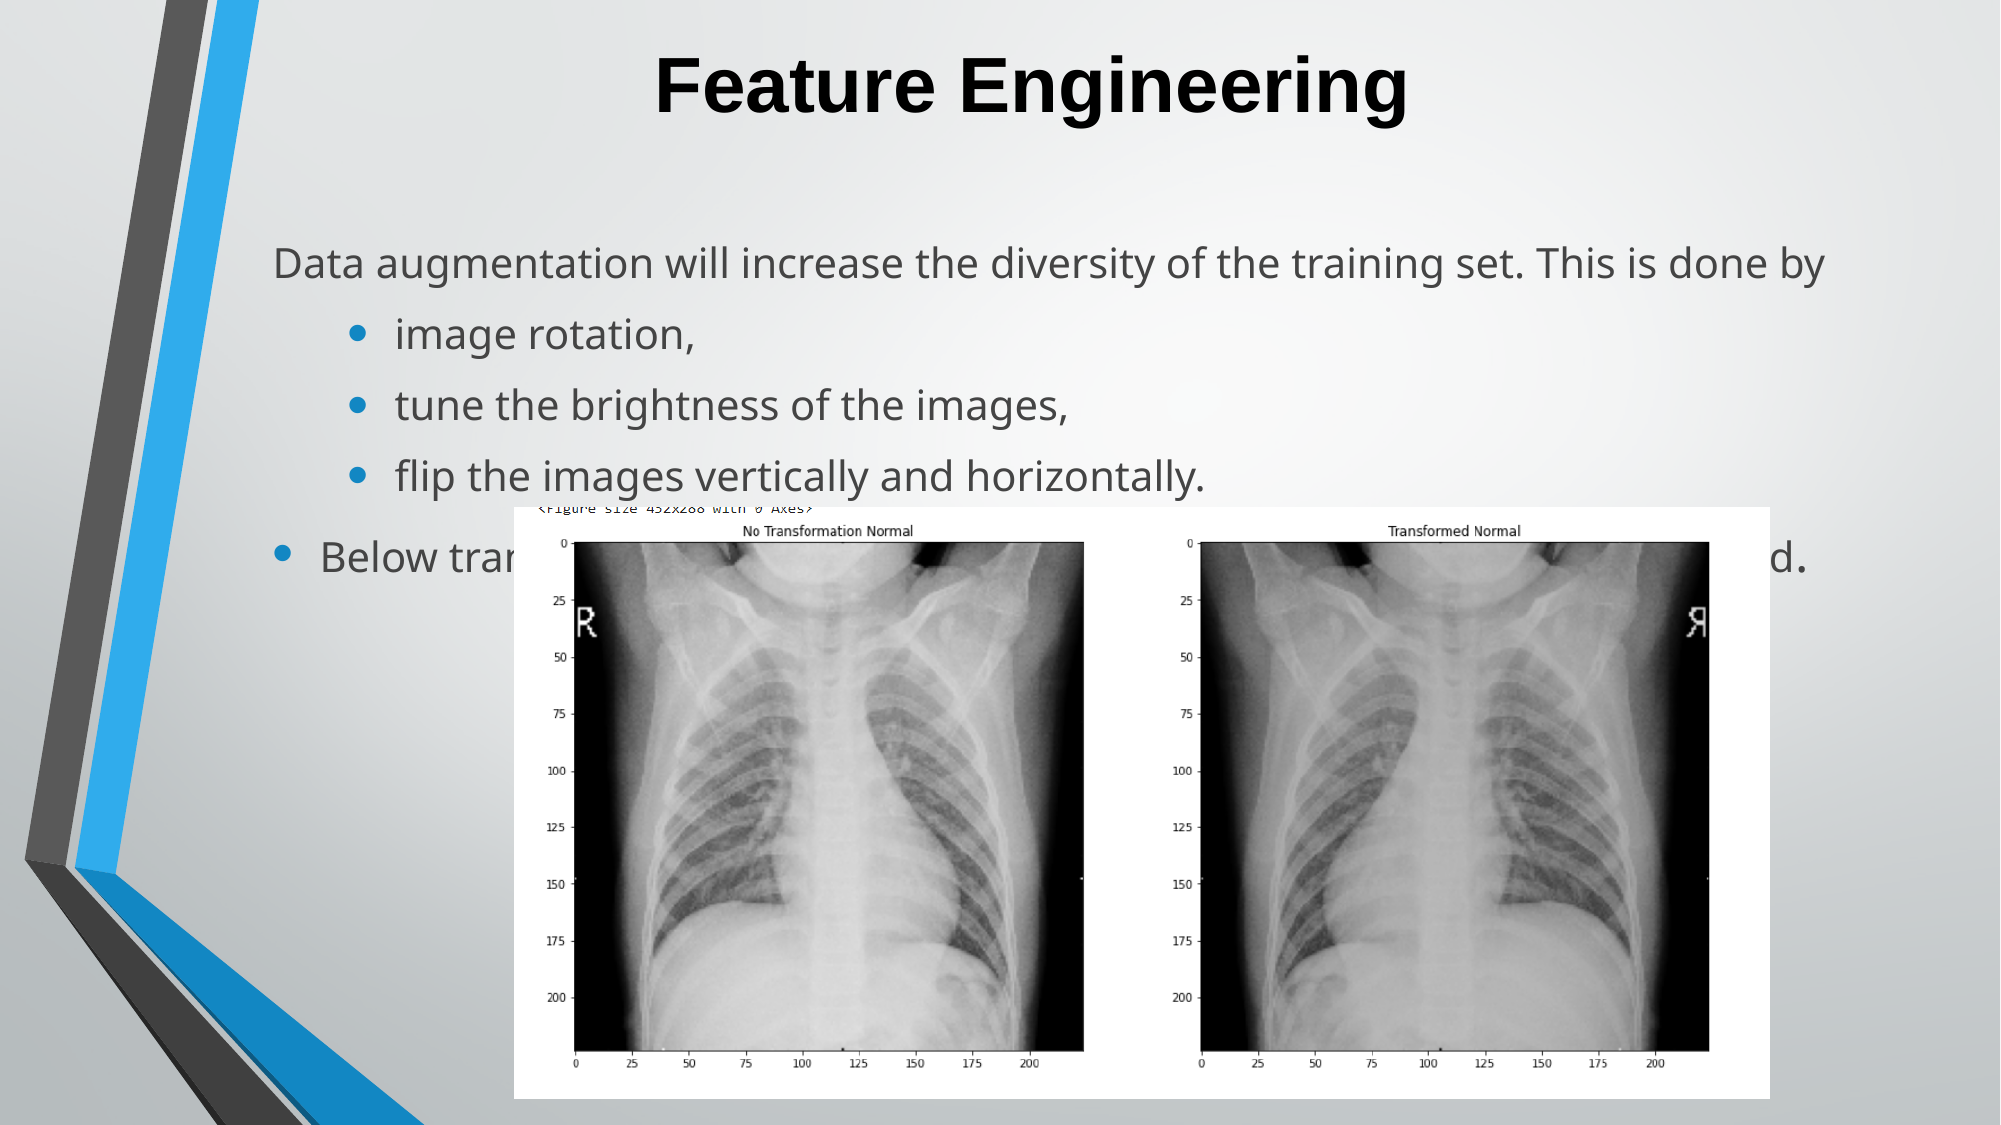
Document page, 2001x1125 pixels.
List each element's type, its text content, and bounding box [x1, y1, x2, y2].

list Data augmentation will increase the diversity of the training set. This is done by image rotation, tune the brightness of the images, flip the images vertically and horizontally. Below transformed image for a Normal case is darker and horizonal flipped. [257, 229, 1963, 638]
picture [513, 506, 1771, 1099]
title Feature Engineering [210, 26, 1855, 230]
